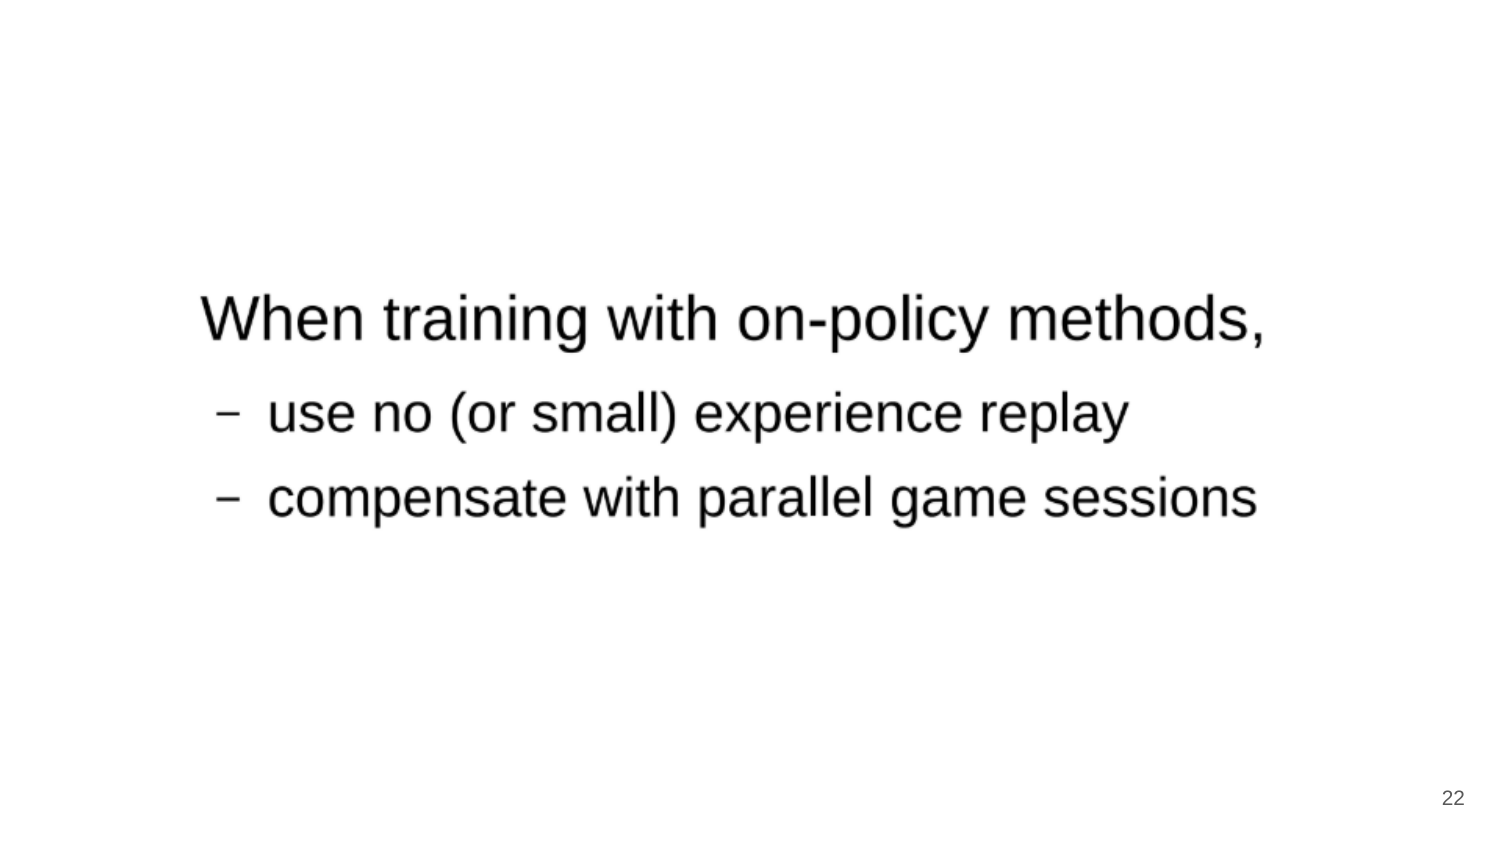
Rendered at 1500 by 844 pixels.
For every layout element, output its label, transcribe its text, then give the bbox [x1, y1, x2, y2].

picture [179, 273, 1321, 571]
slide_number ‹#› [1389, 764, 1480, 830]
